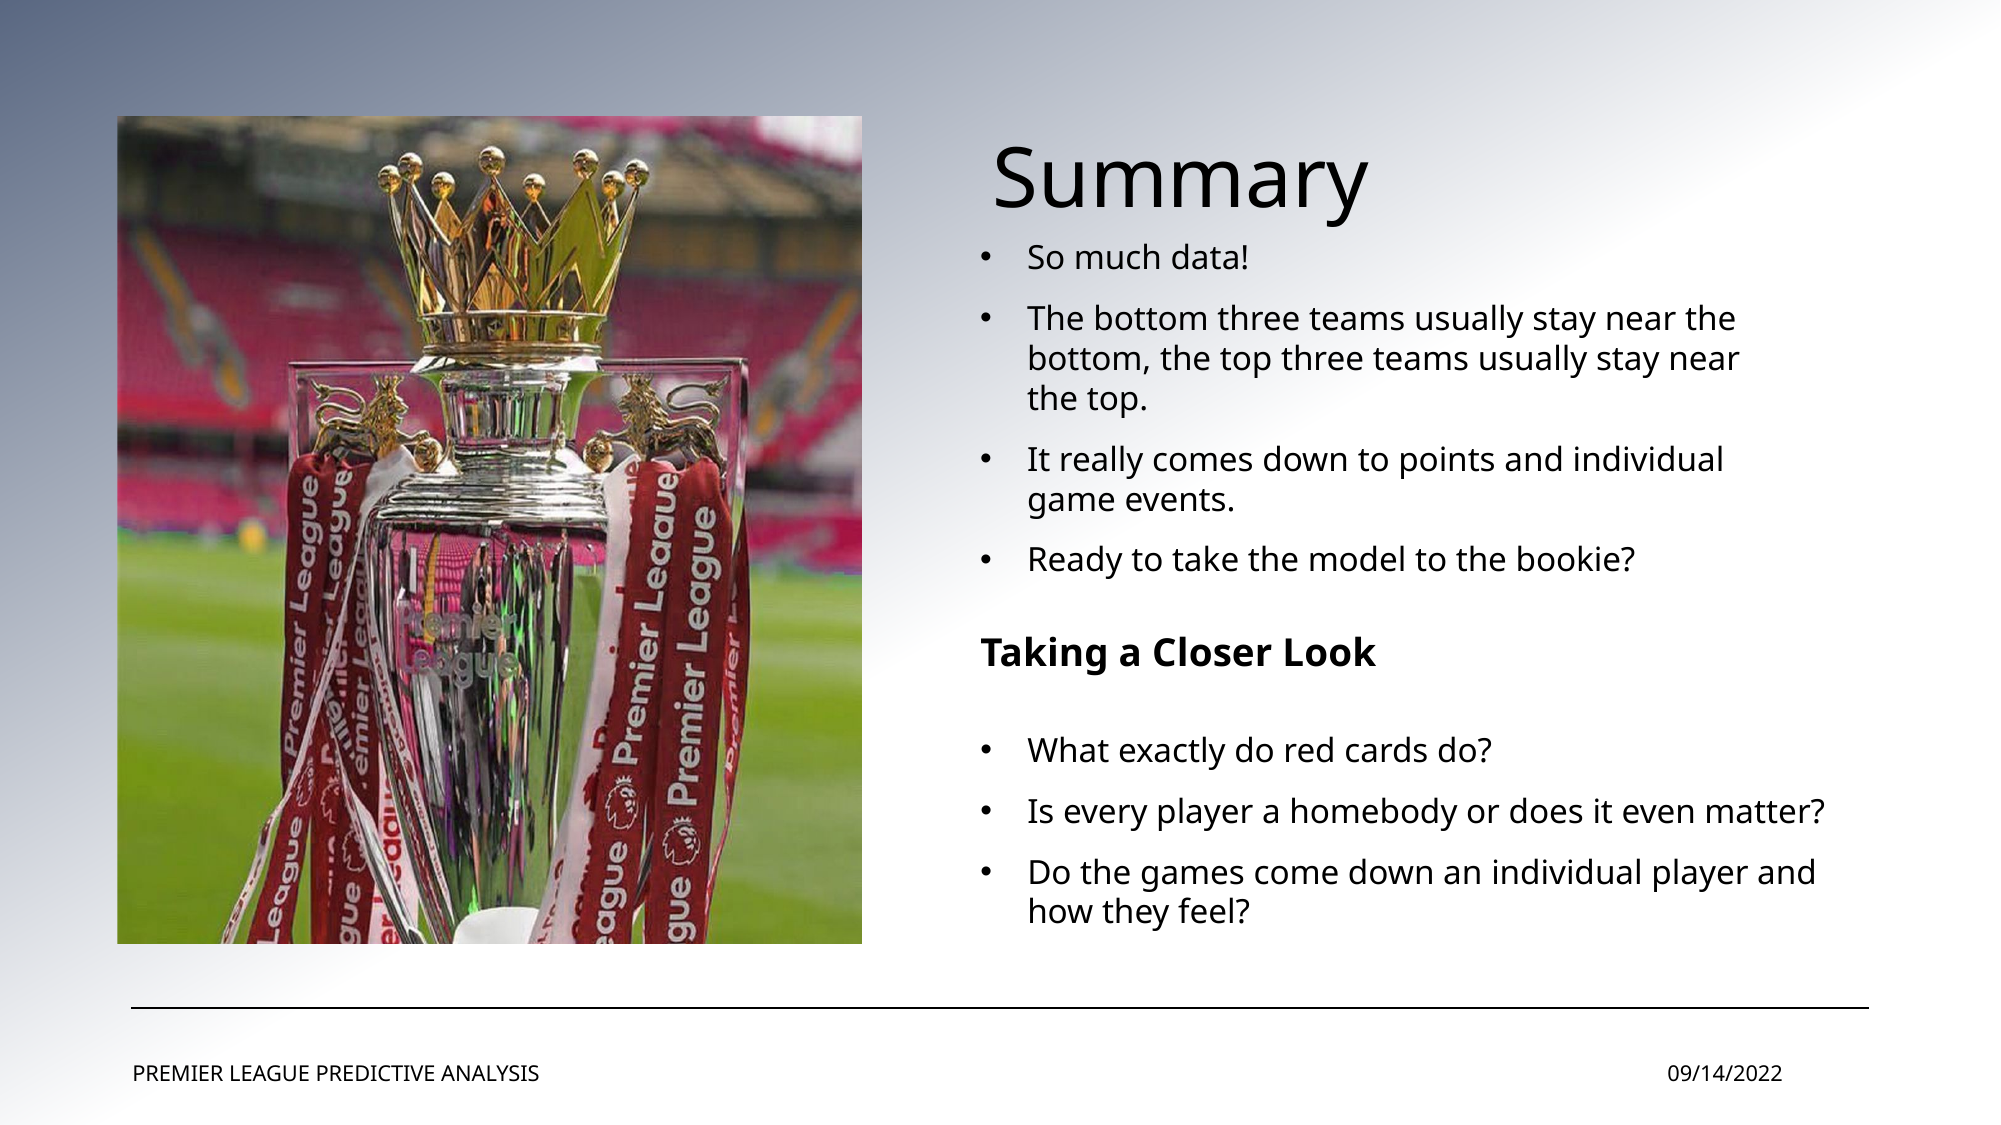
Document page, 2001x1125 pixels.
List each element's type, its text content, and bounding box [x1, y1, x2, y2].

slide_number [1372, 1042, 1799, 1103]
text_box Summary [965, 116, 1385, 229]
list What exactly do red cards do? Is every player a homebody or does it even matter? Do the games come down an individual player and how they feel? [965, 722, 1869, 984]
title Taking a Closer Look [965, 619, 1869, 722]
footer PREMIER LEAGUE PREDICTIVE ANALYSIS [117, 1042, 862, 1103]
picture [117, 116, 863, 944]
text_box So much data! The bottom three teams usually stay near the bottom, the top three teams usually stay near the top. It really comes down to points and individual game events. Ready to take the model to the bookie? [965, 229, 1799, 586]
